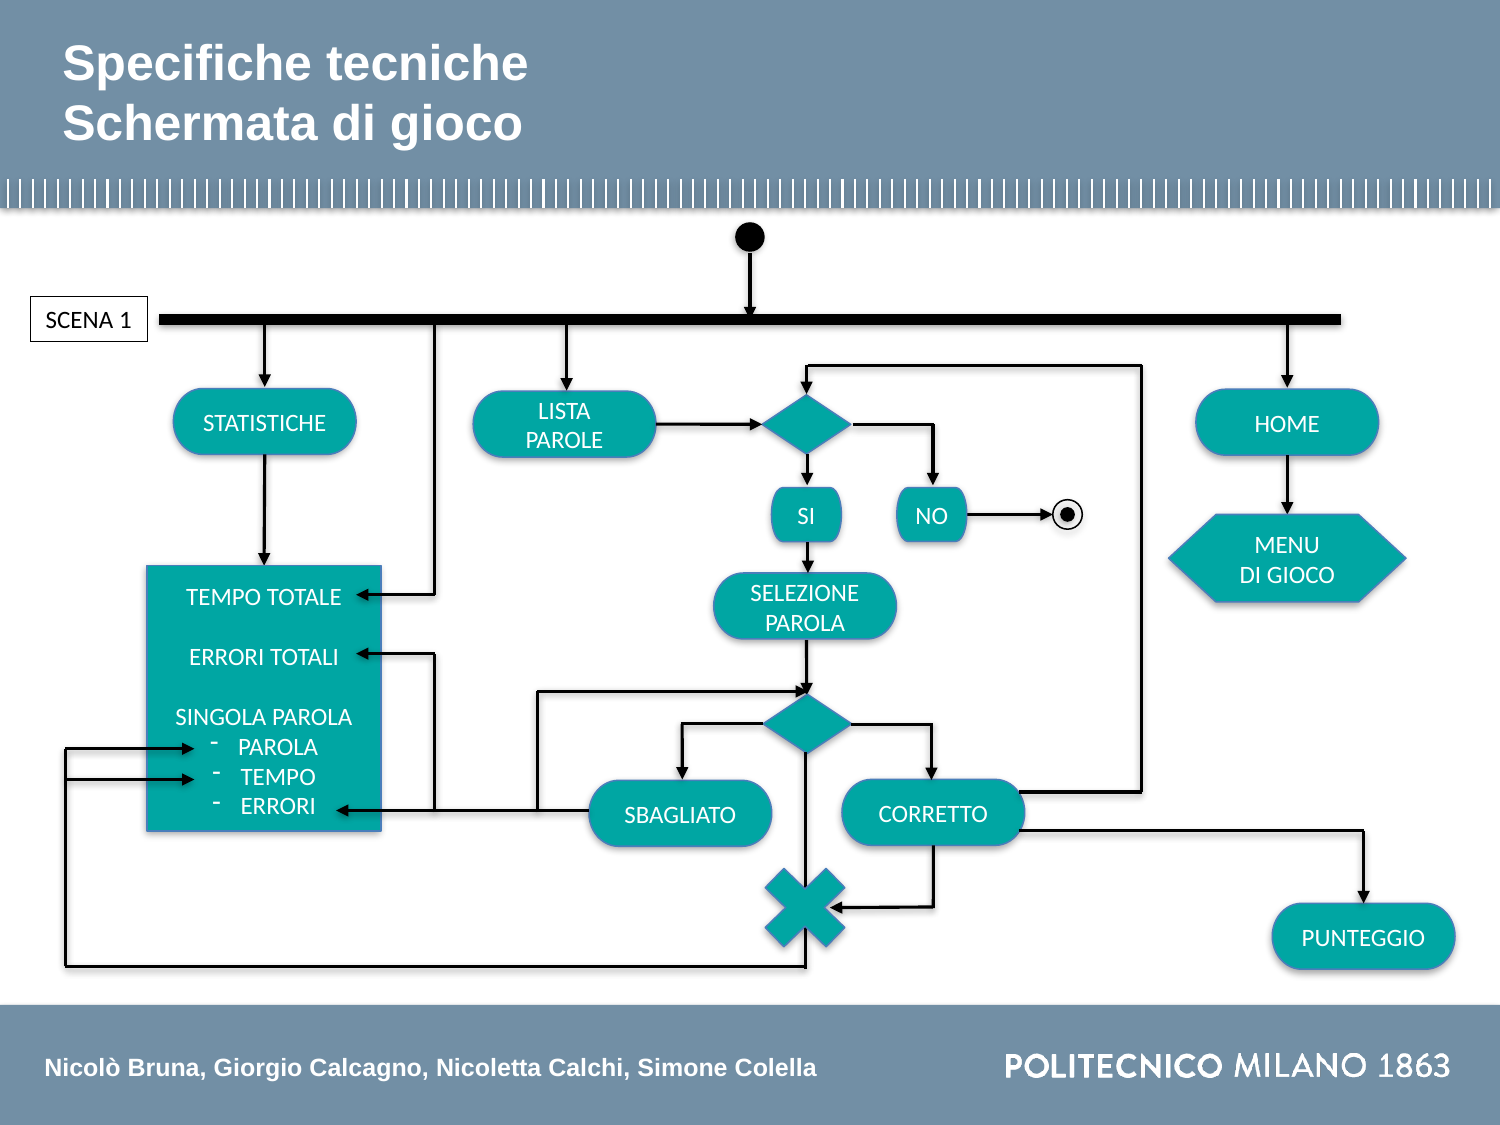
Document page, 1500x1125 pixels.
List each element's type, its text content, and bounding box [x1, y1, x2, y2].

text_box NO [896, 486, 968, 543]
text_box PUNTEGGIO [1271, 902, 1456, 970]
text_box [764, 696, 851, 753]
text_box [764, 867, 800, 948]
text_box SBAGLIATO [588, 779, 773, 848]
picture [999, 1041, 1456, 1089]
text_box [734, 221, 766, 253]
text_box LISTA PAROLE [472, 390, 657, 458]
text_box [810, 867, 846, 948]
text_box [763, 397, 851, 454]
text_box SELEZIONE PAROLA [712, 572, 898, 640]
text_box HOME [1195, 388, 1380, 456]
text_box SI [770, 486, 843, 543]
text_box STATISTICHE [172, 387, 357, 456]
text_box [1052, 498, 1084, 530]
text_box CORRETTO [841, 778, 1026, 847]
text_box SCENA 1 [30, 296, 148, 342]
text_box MENU DI GIOCO [1167, 513, 1407, 603]
title Specifiche tecniche Schermata di gioco [47, 22, 1455, 161]
text_box TEMPO TOTALE ERRORI TOTALI SINGOLA PAROLA PAROLA TEMPO ERRORI [146, 565, 382, 832]
